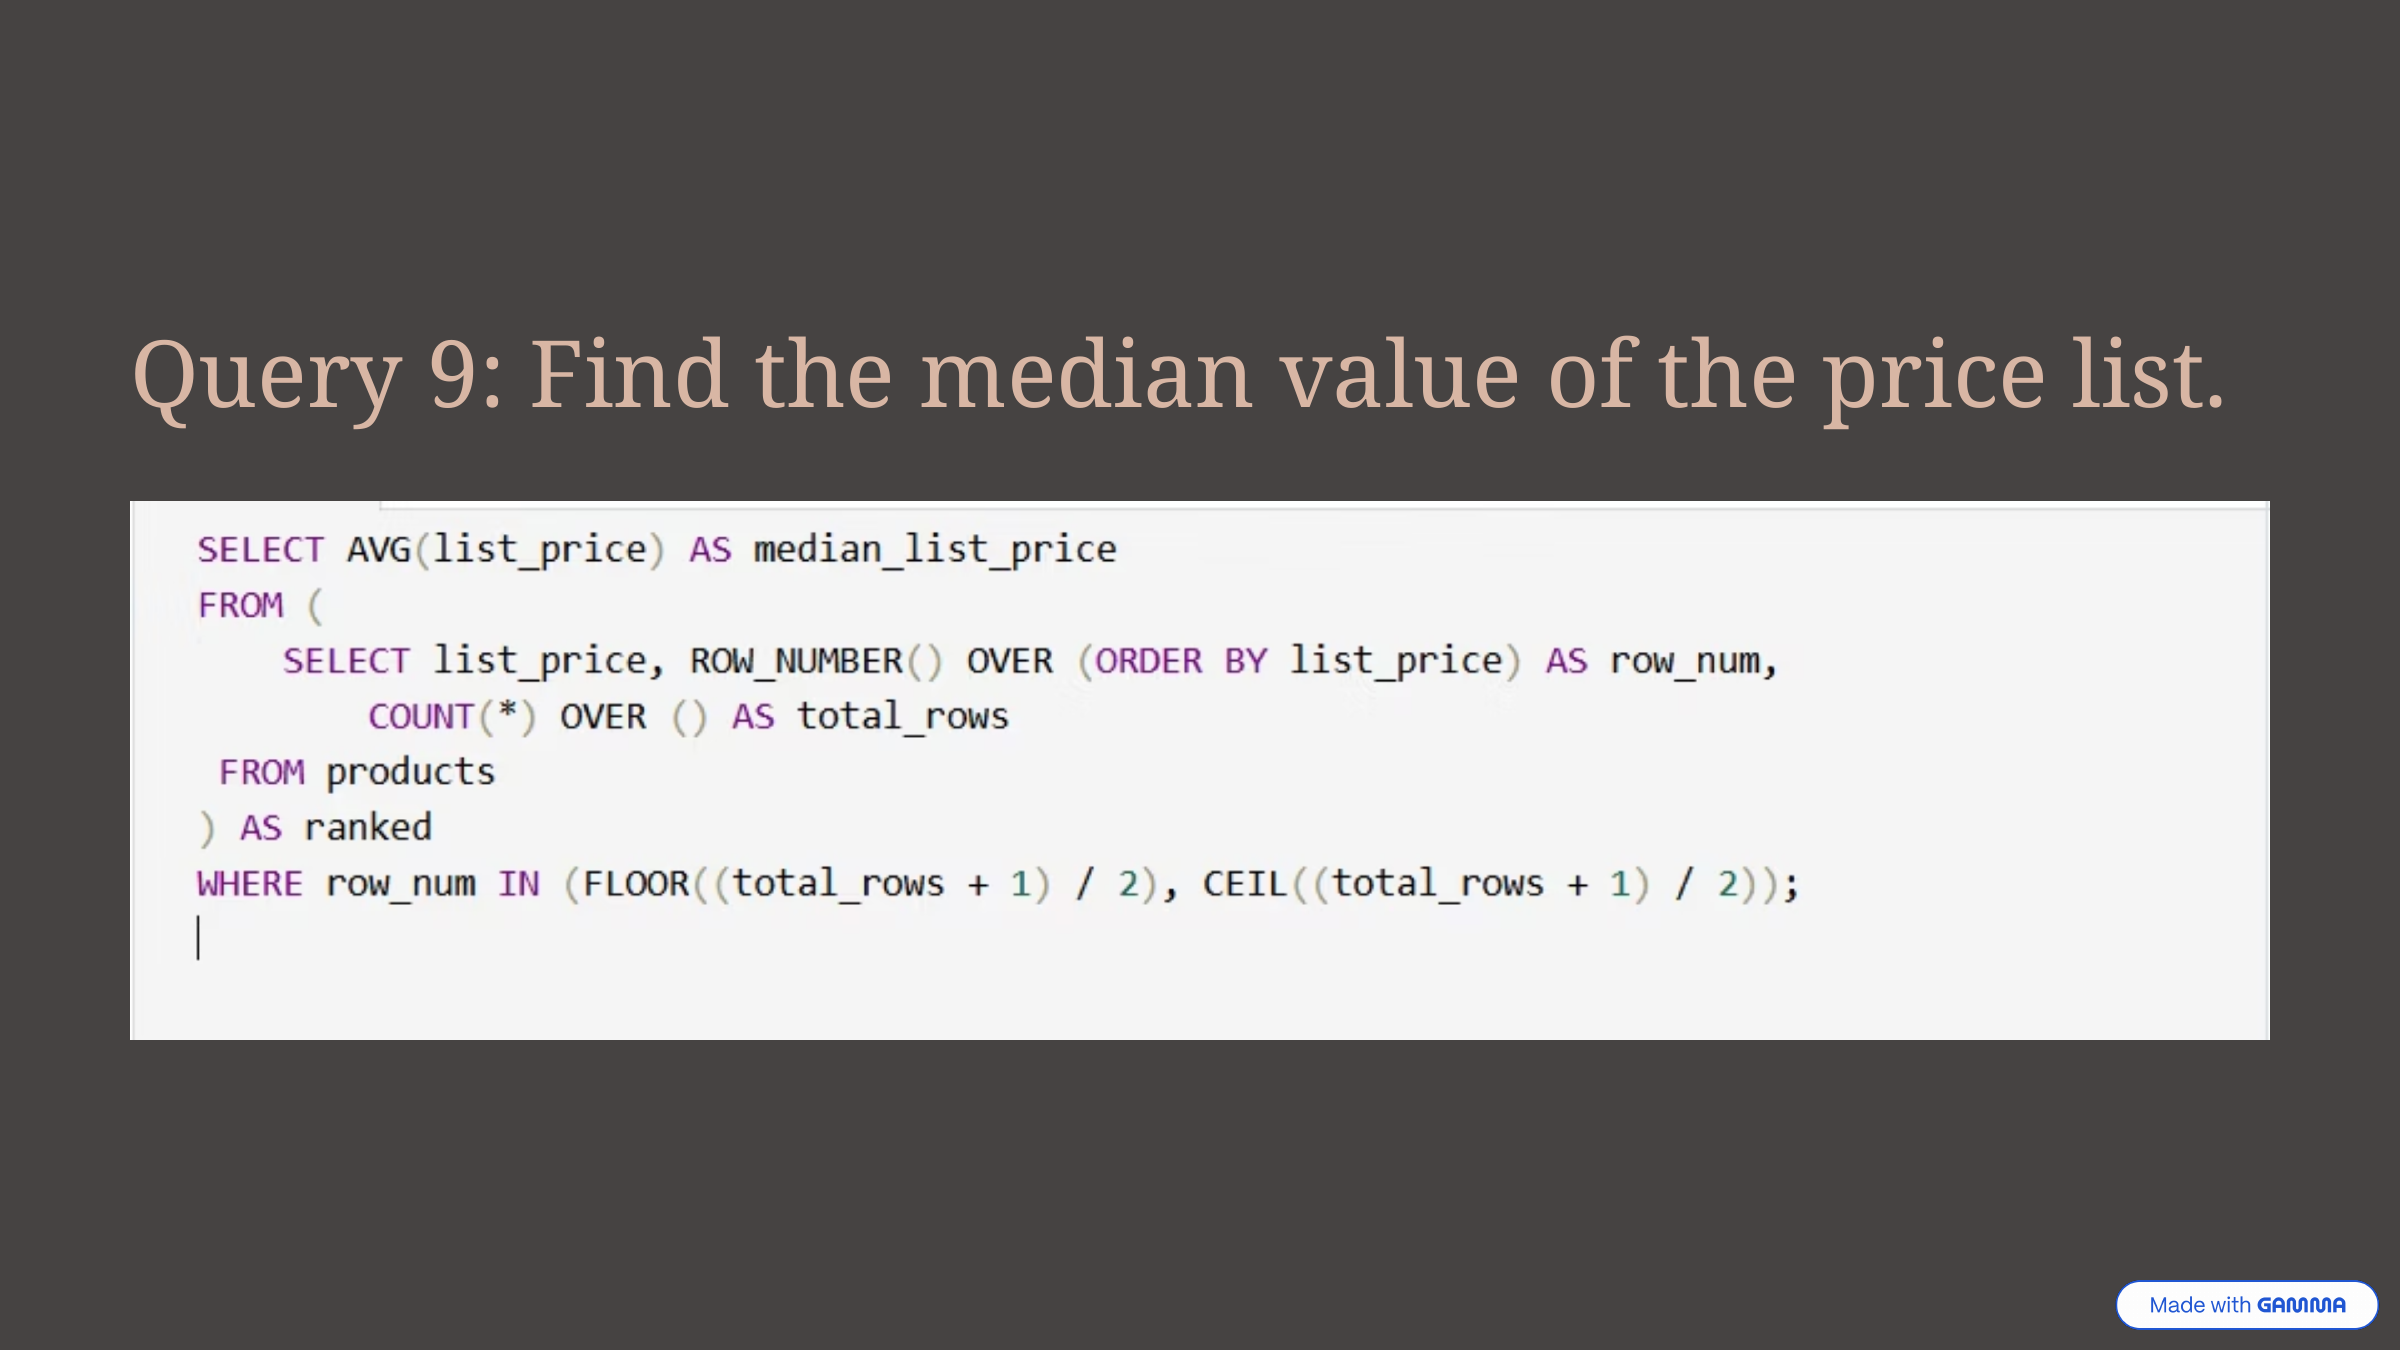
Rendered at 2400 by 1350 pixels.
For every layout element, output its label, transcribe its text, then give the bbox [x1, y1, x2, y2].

picture [2106, 1271, 2389, 1339]
picture [130, 501, 2270, 1040]
text_box Query 9: Find the median value of the price list. [130, 310, 2084, 427]
